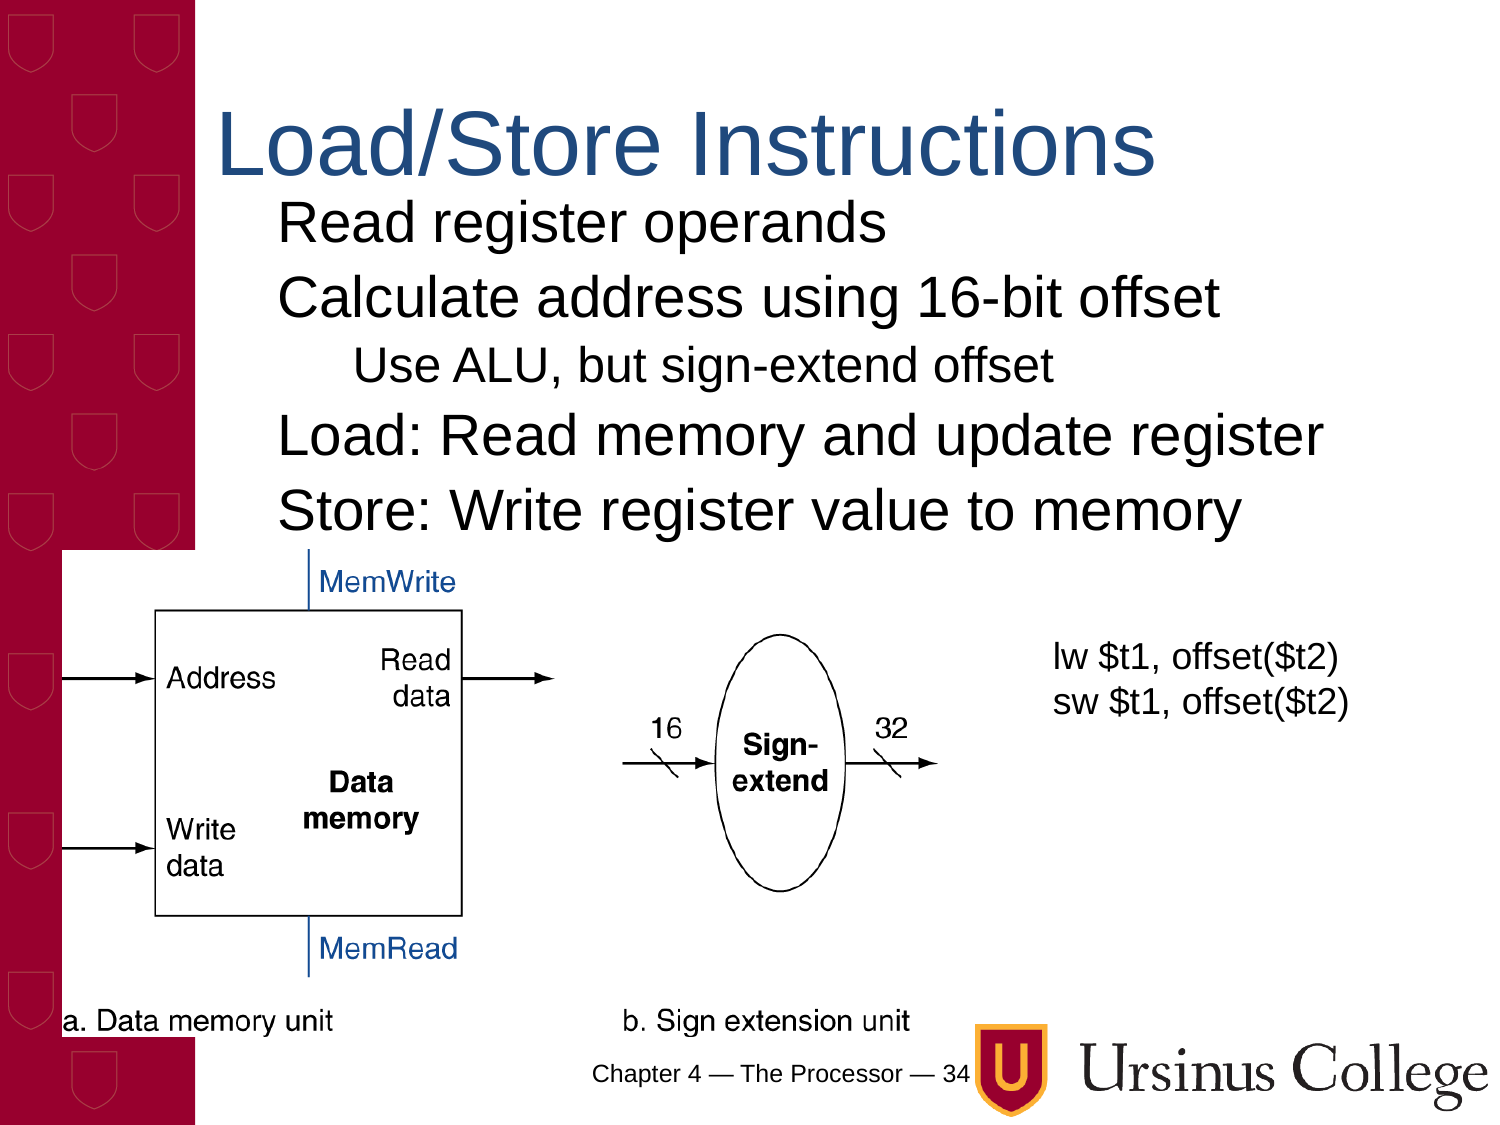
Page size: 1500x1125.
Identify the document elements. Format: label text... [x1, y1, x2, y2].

text_box lw $t1, offset($t2) sw $t1, offset($t2) [1038, 624, 1366, 730]
list Read register operands Calculate address using 16-bit offset Use ALU, but sign-extend offset Load: Read memory and update register Store: Write register value to memory [262, 184, 1459, 613]
footer Chapter 4 — The Processor — 34 [575, 1042, 988, 1103]
picture [975, 1024, 1488, 1117]
title Load/Store Instructions [200, 45, 1425, 233]
picture [0, 0, 938, 1125]
